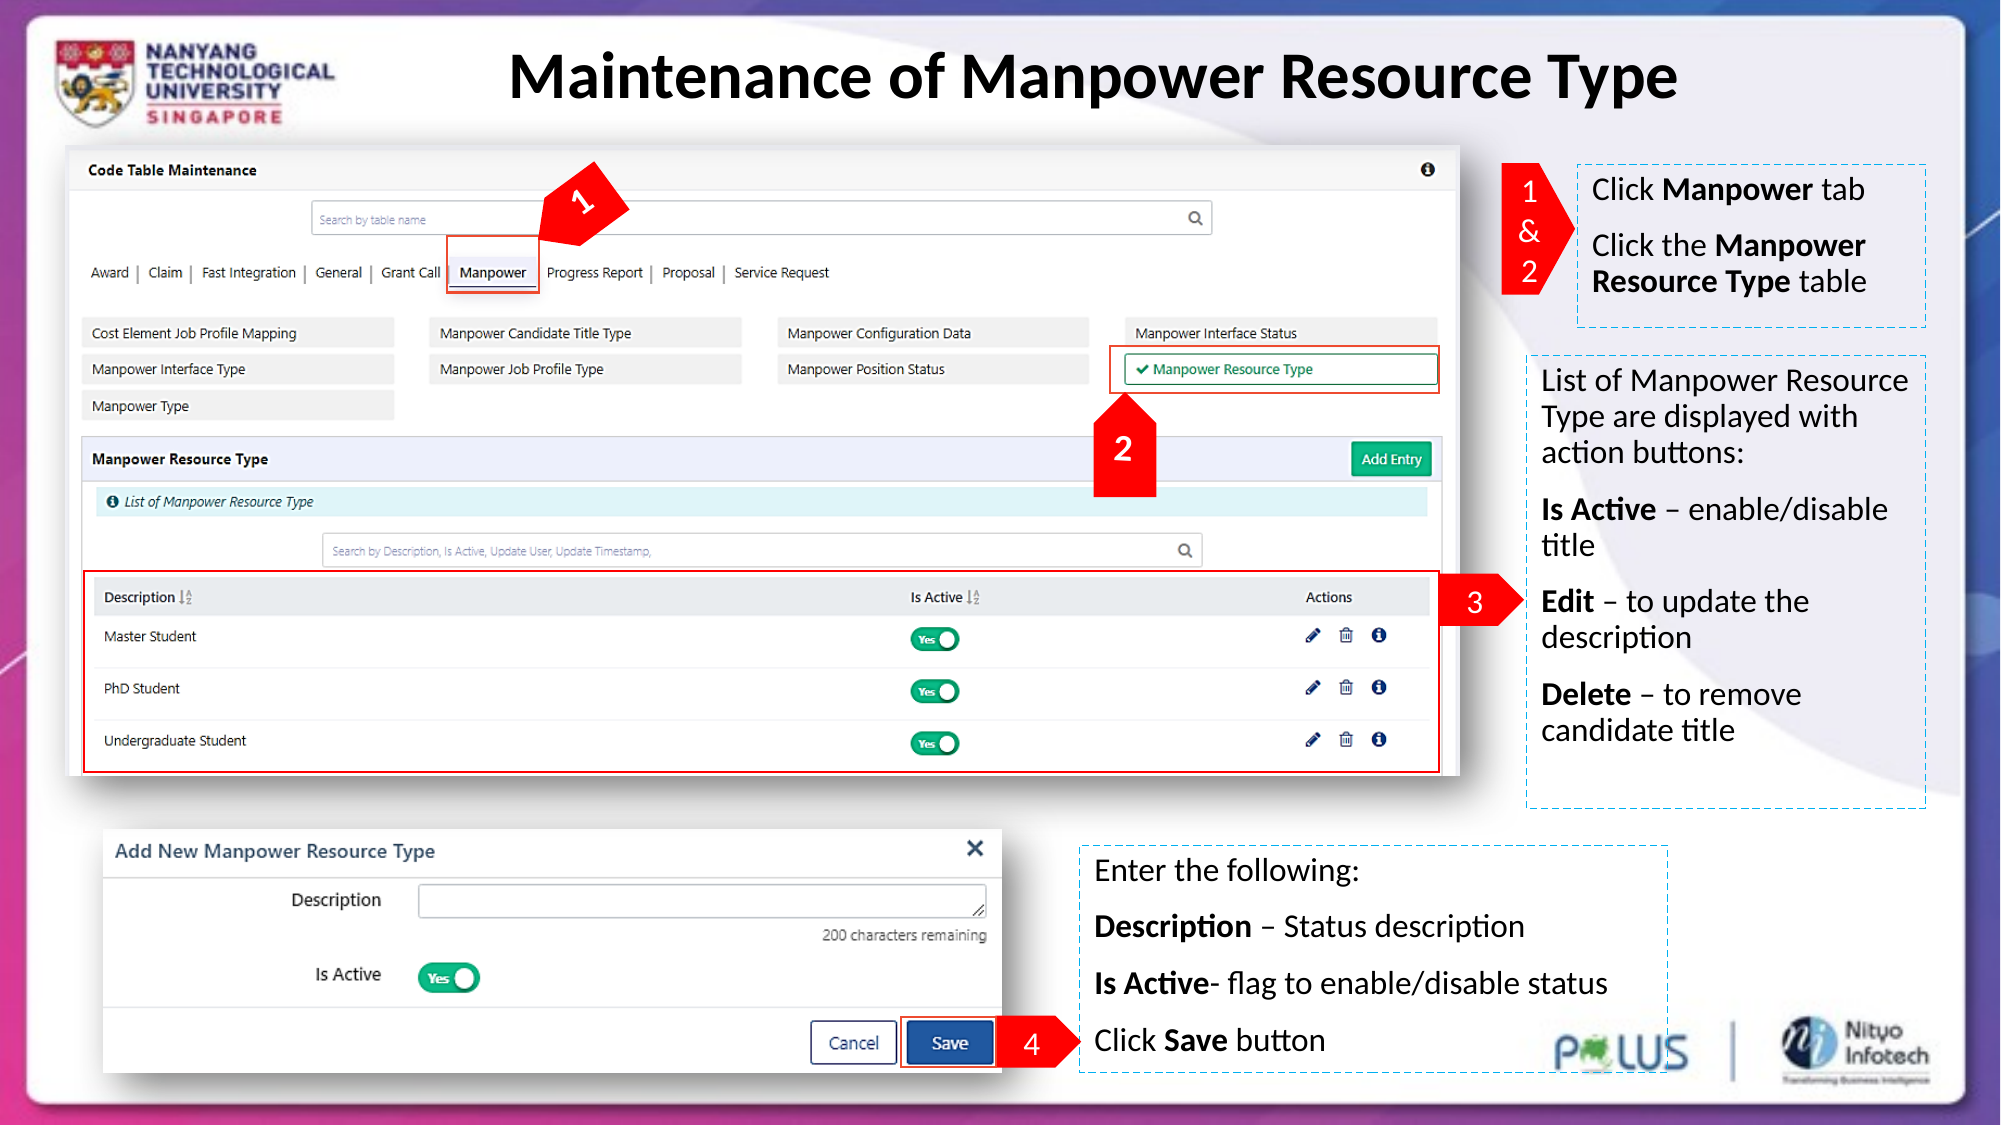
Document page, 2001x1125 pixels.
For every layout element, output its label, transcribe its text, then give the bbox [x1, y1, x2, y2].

text_box Maintenance of Manpower Resource Type [355, 0, 1834, 154]
picture [0, 0, 2001, 1125]
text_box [1439, 355, 1926, 810]
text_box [1502, 164, 1926, 328]
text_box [539, 164, 606, 254]
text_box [996, 845, 1668, 1073]
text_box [1094, 393, 1159, 496]
